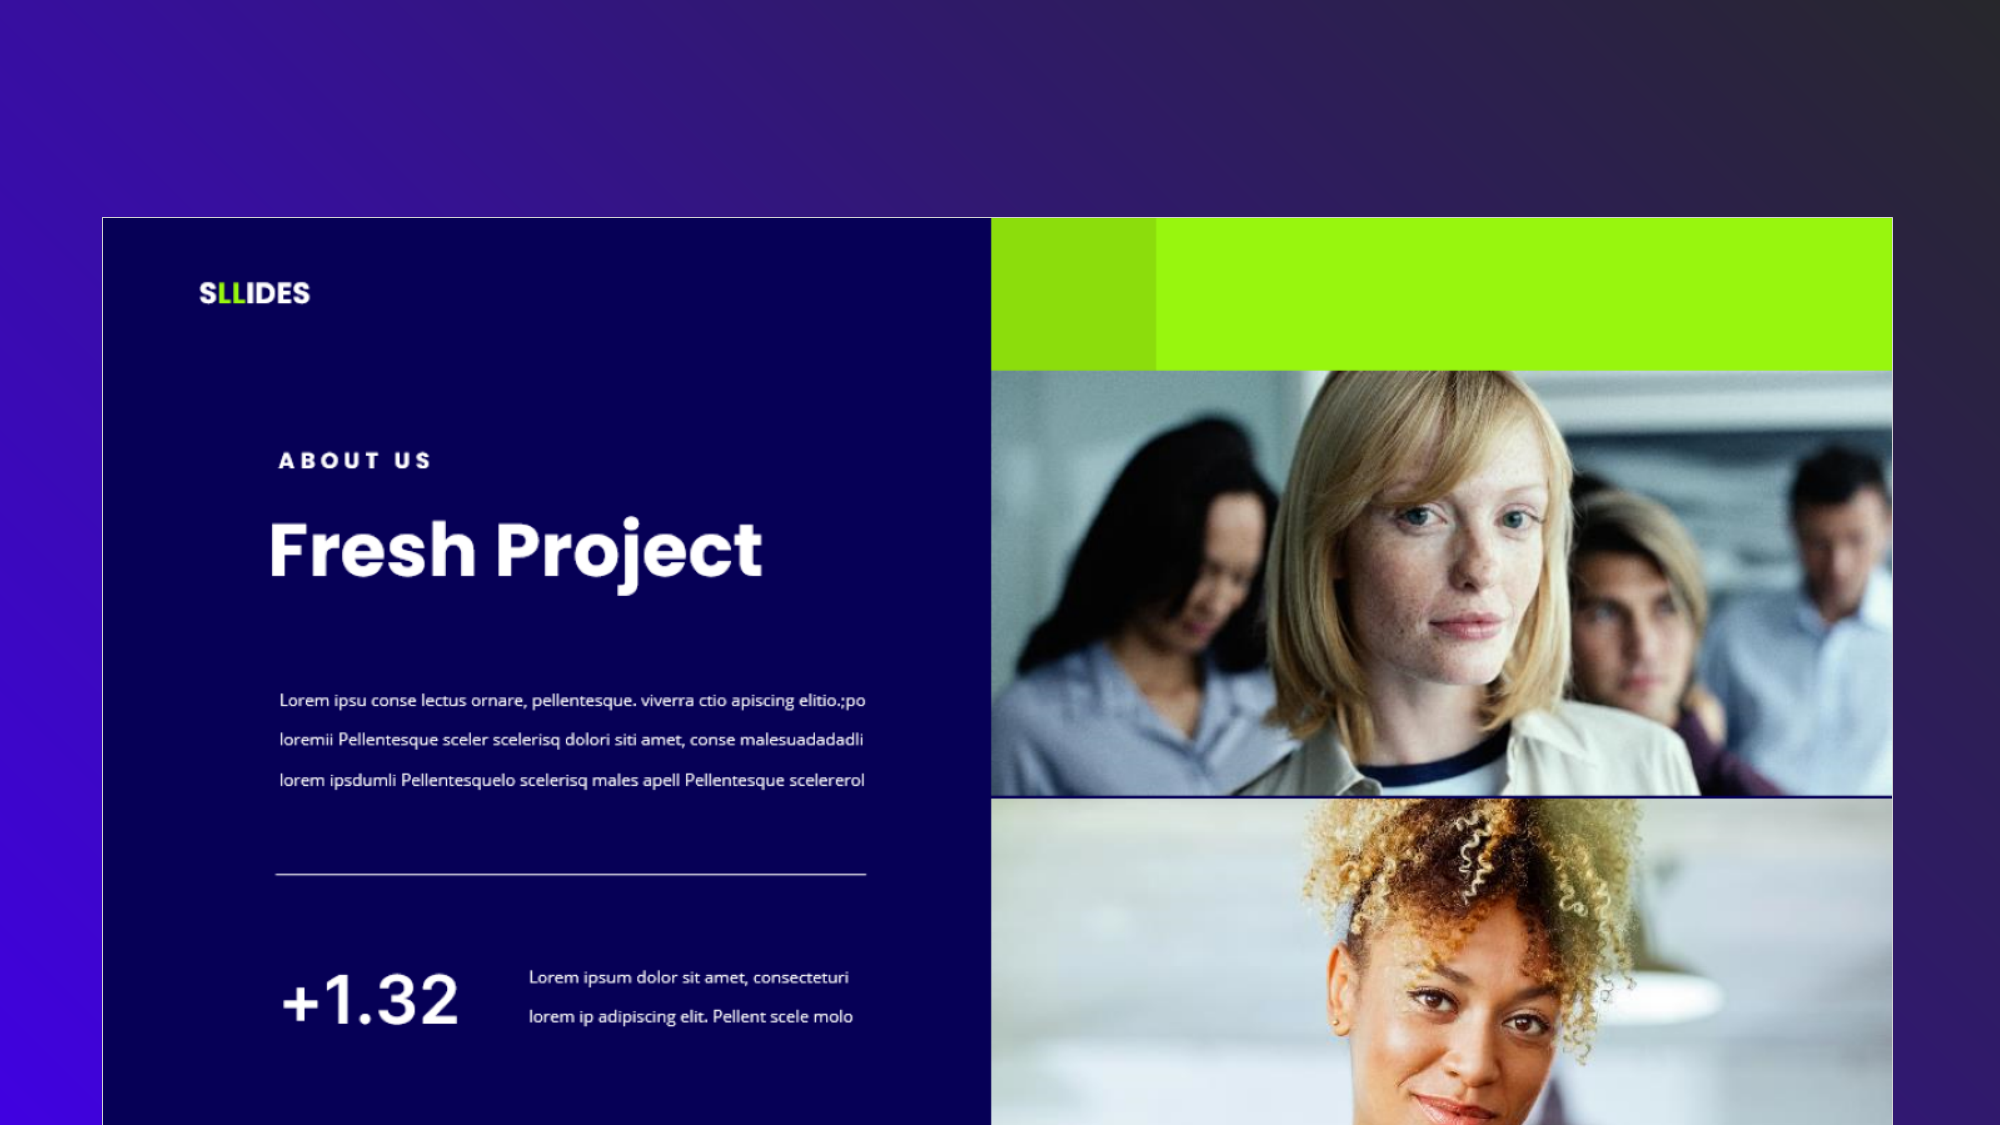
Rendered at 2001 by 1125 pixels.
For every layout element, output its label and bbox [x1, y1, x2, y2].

picture [103, 218, 1892, 1125]
